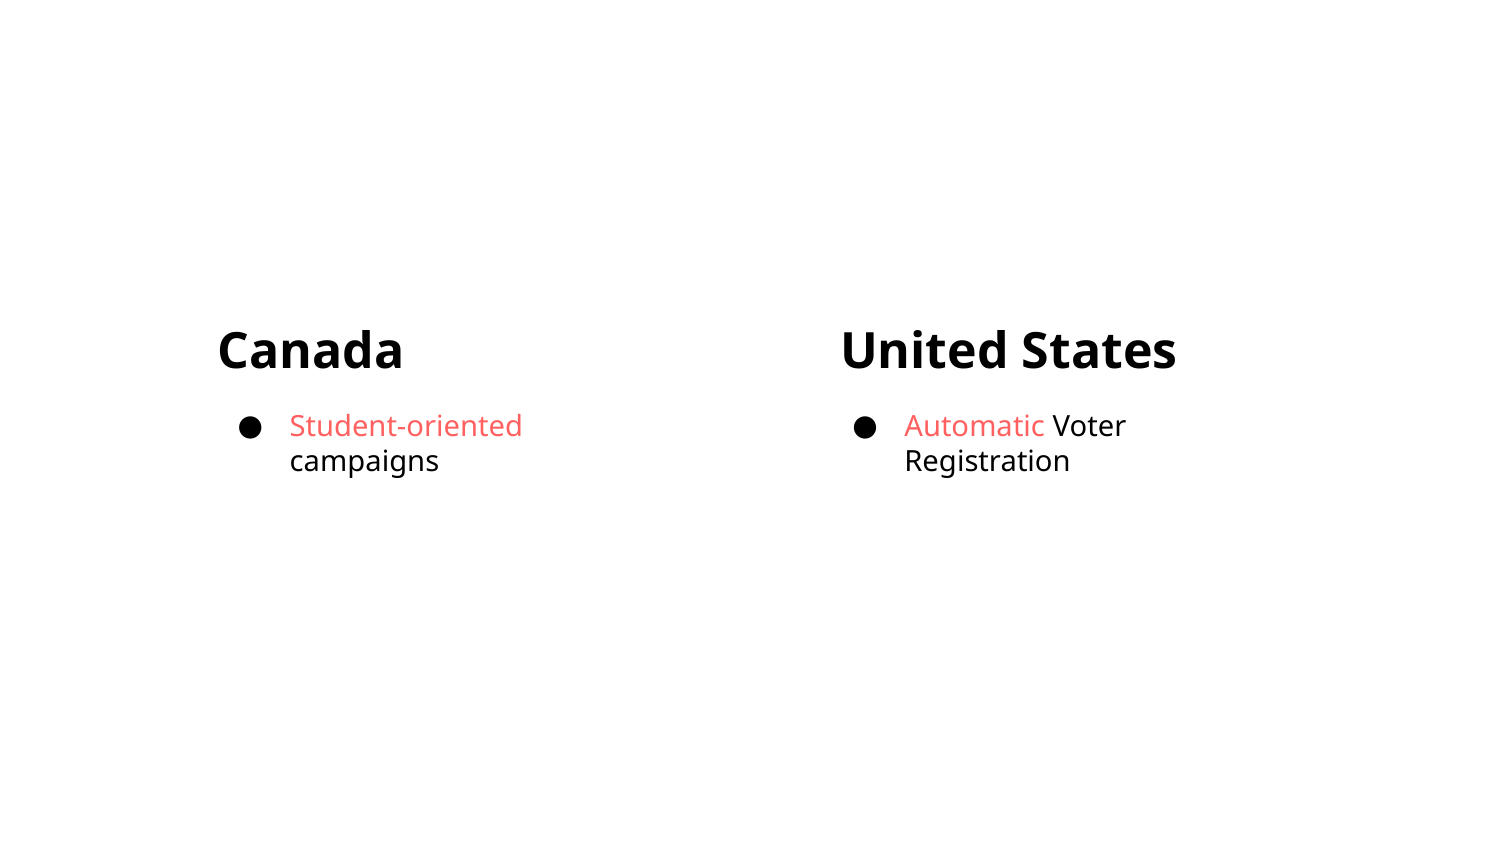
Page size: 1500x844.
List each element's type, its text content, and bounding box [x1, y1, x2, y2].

text_box United States [825, 303, 1217, 377]
text_box Student-oriented campaigns [199, 391, 548, 803]
text_box Canada [202, 303, 470, 377]
text_box Automatic Voter Registration [814, 391, 1163, 803]
